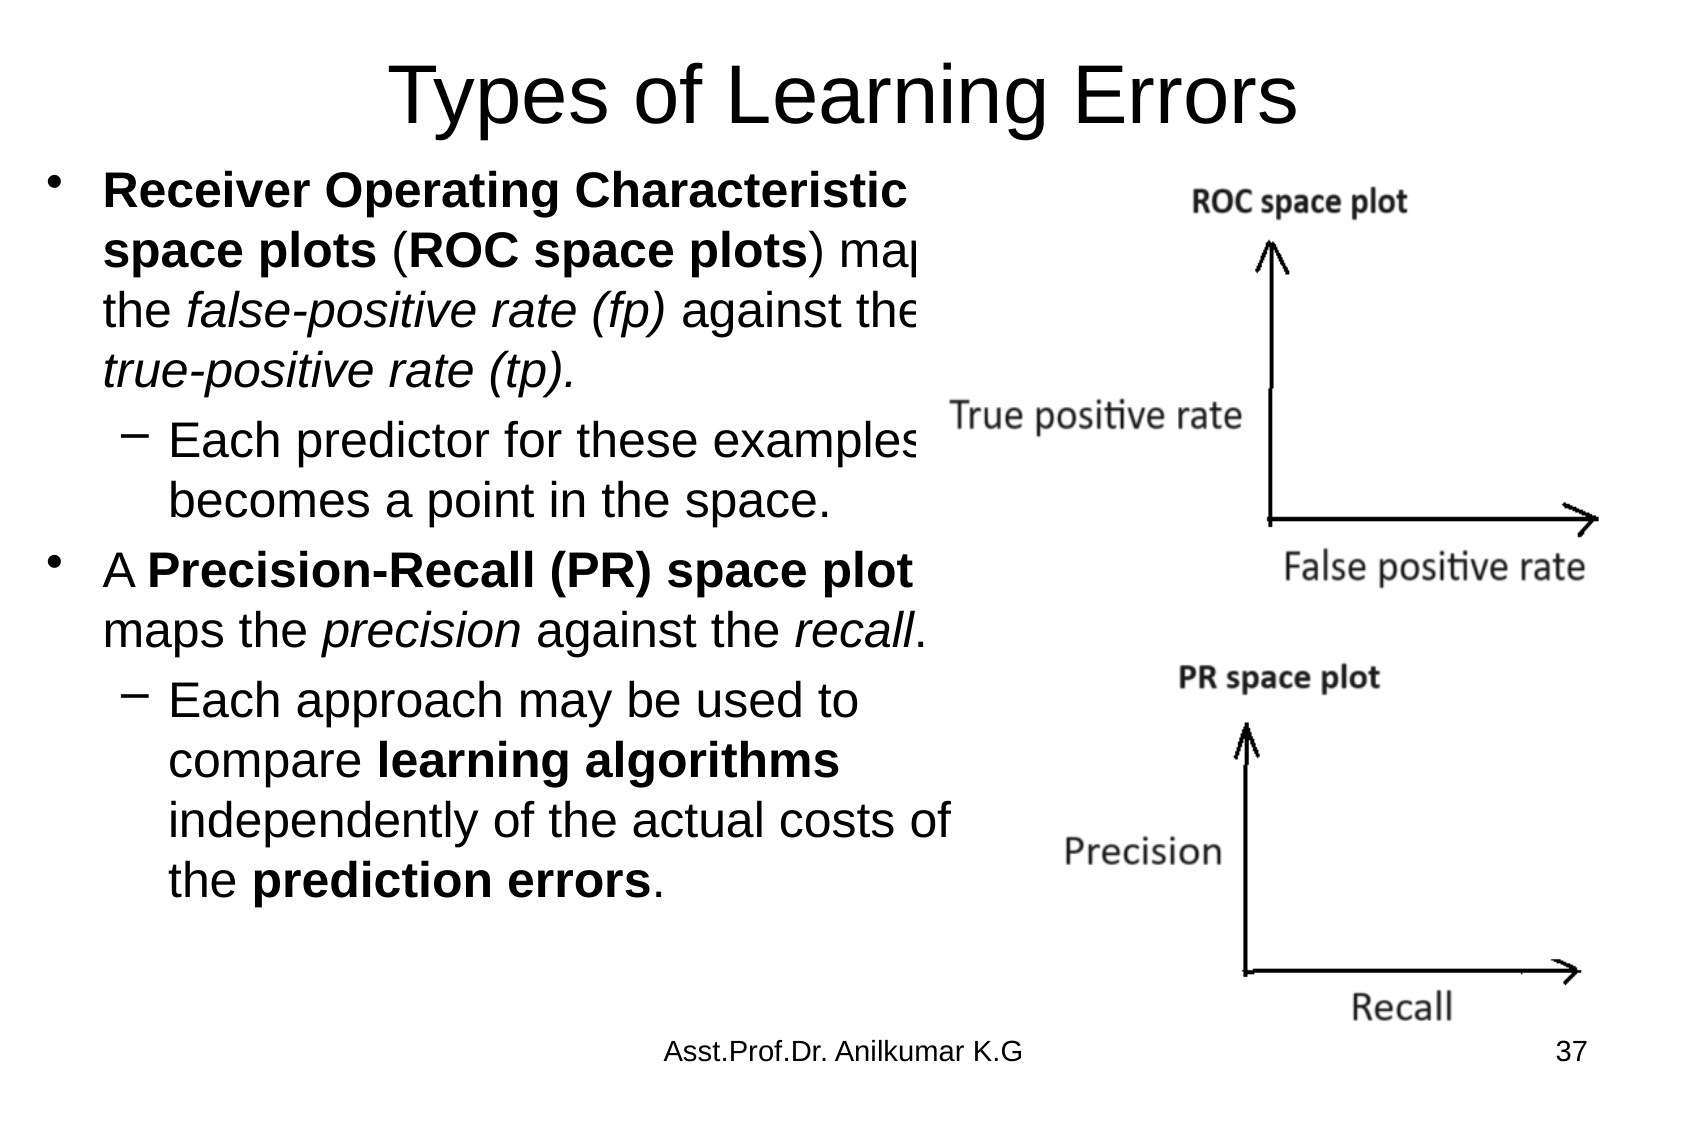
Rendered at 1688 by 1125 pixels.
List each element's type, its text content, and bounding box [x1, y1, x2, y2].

slide_number 37 [1209, 1024, 1604, 1103]
picture [916, 155, 1605, 595]
picture [1047, 656, 1595, 1025]
title Types of Learning Errors [84, 30, 1604, 149]
list Receiver Operating Characteristic space plots (ROC space plots) map the false-positive rate (fp) against the true-positive rate (tp). Each predictor for these examples becomes a point in the space. A Precision-Recall (PR) space plot maps the precision against the recall. Each approach may be used to compare learning algorithms independently of the actual costs of the prediction errors. [30, 149, 969, 1018]
footer Asst.Prof.Dr. Anilkumar K.G [576, 1024, 1112, 1103]
